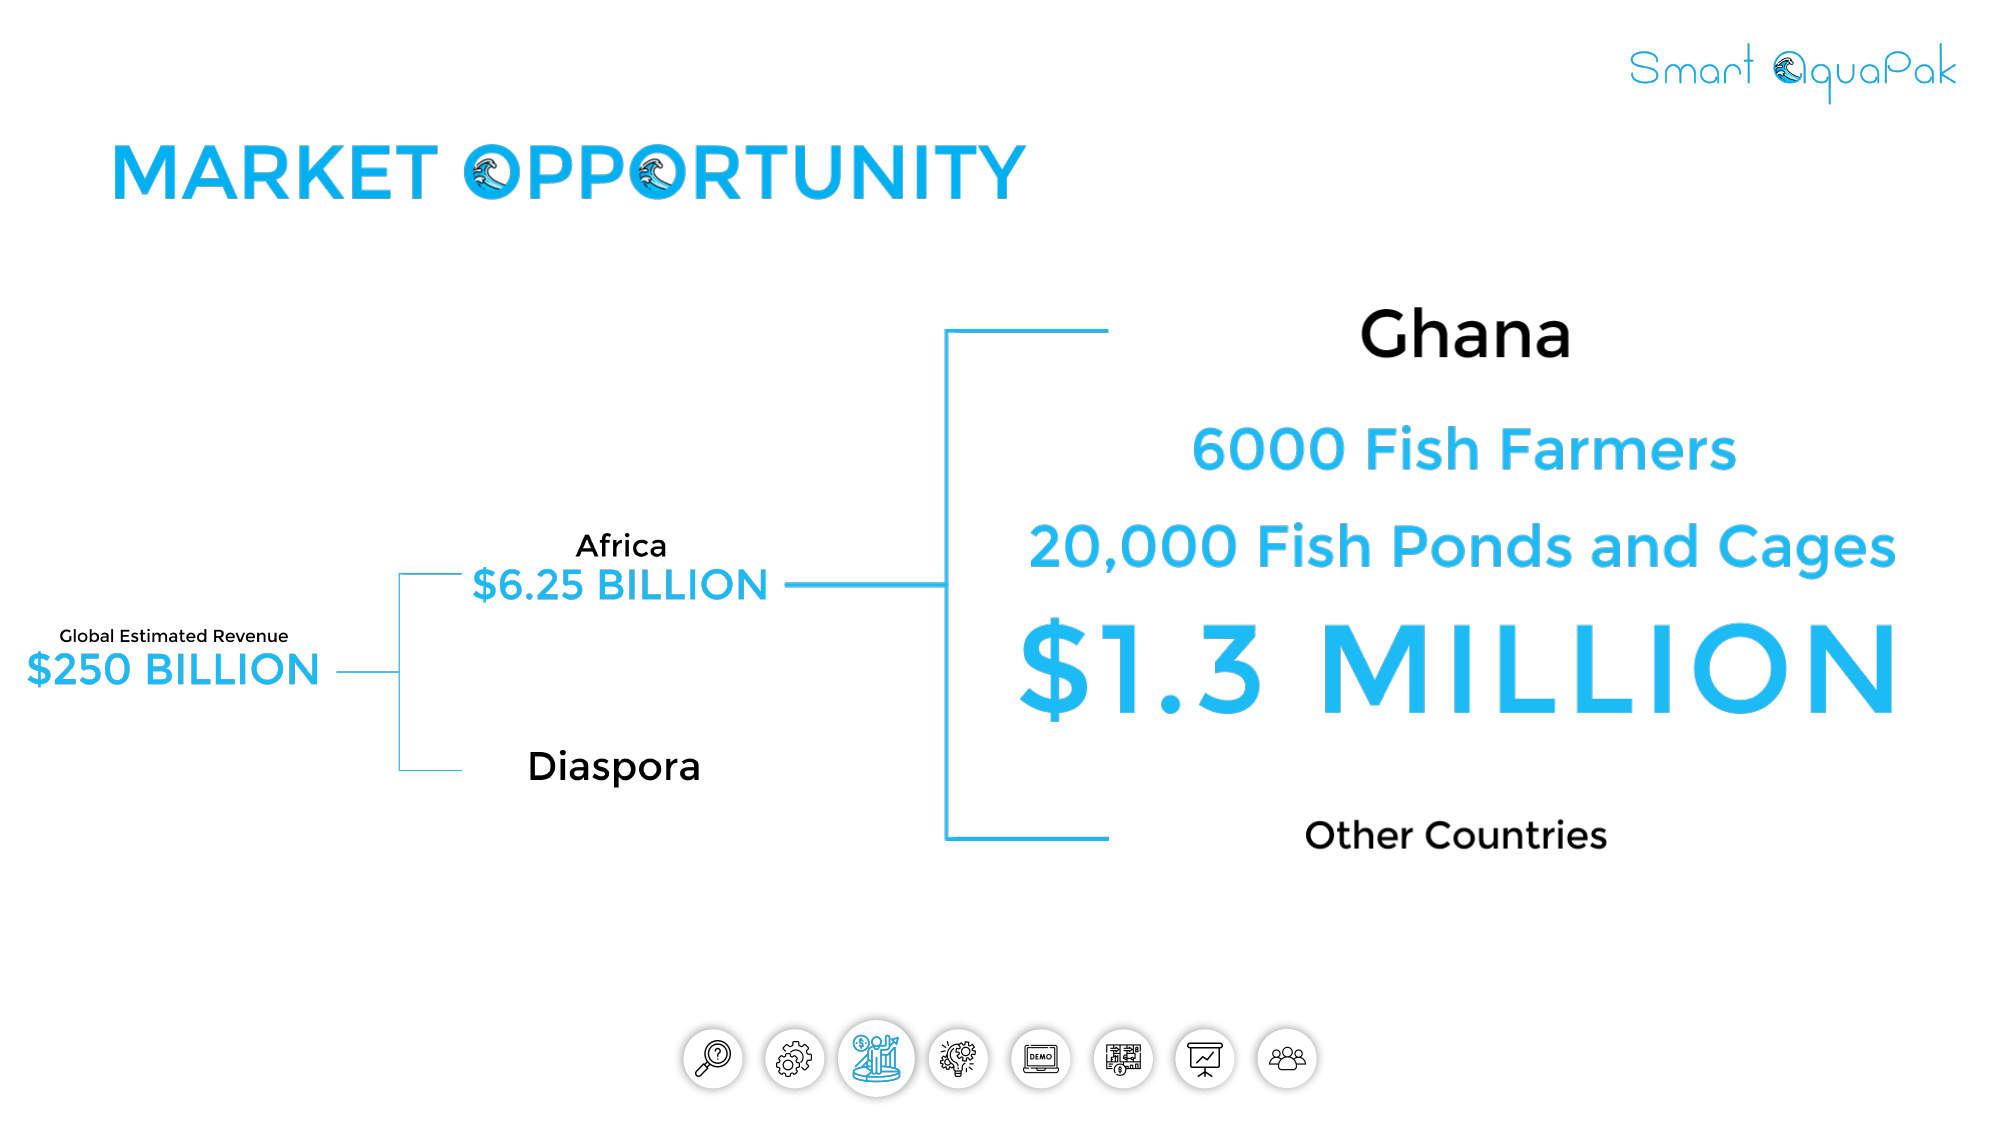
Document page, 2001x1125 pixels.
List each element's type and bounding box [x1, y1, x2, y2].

text_box [1010, 1028, 1072, 1090]
picture [1105, 1041, 1142, 1077]
picture [868, 1075, 901, 1083]
picture [1585, 0, 2000, 135]
text_box [764, 1028, 826, 1090]
picture [1022, 1041, 1059, 1077]
text_box [837, 1019, 916, 1098]
text_box [1256, 1027, 1318, 1090]
picture [1269, 1040, 1306, 1077]
picture [63, 104, 1071, 263]
picture [939, 1041, 976, 1077]
picture [880, 1037, 888, 1049]
picture [890, 1034, 901, 1070]
picture [852, 1046, 867, 1070]
text_box [1092, 1028, 1154, 1090]
picture [0, 272, 1985, 881]
picture [852, 1078, 868, 1083]
text_box [927, 1028, 989, 1090]
picture [776, 1041, 812, 1077]
picture [864, 1034, 886, 1046]
picture [869, 1048, 893, 1072]
text_box [1174, 1028, 1236, 1090]
picture [695, 1040, 731, 1077]
picture [855, 1068, 869, 1075]
text_box [682, 1028, 744, 1090]
picture [1187, 1041, 1223, 1077]
picture [858, 1058, 867, 1067]
picture [502, 730, 725, 814]
